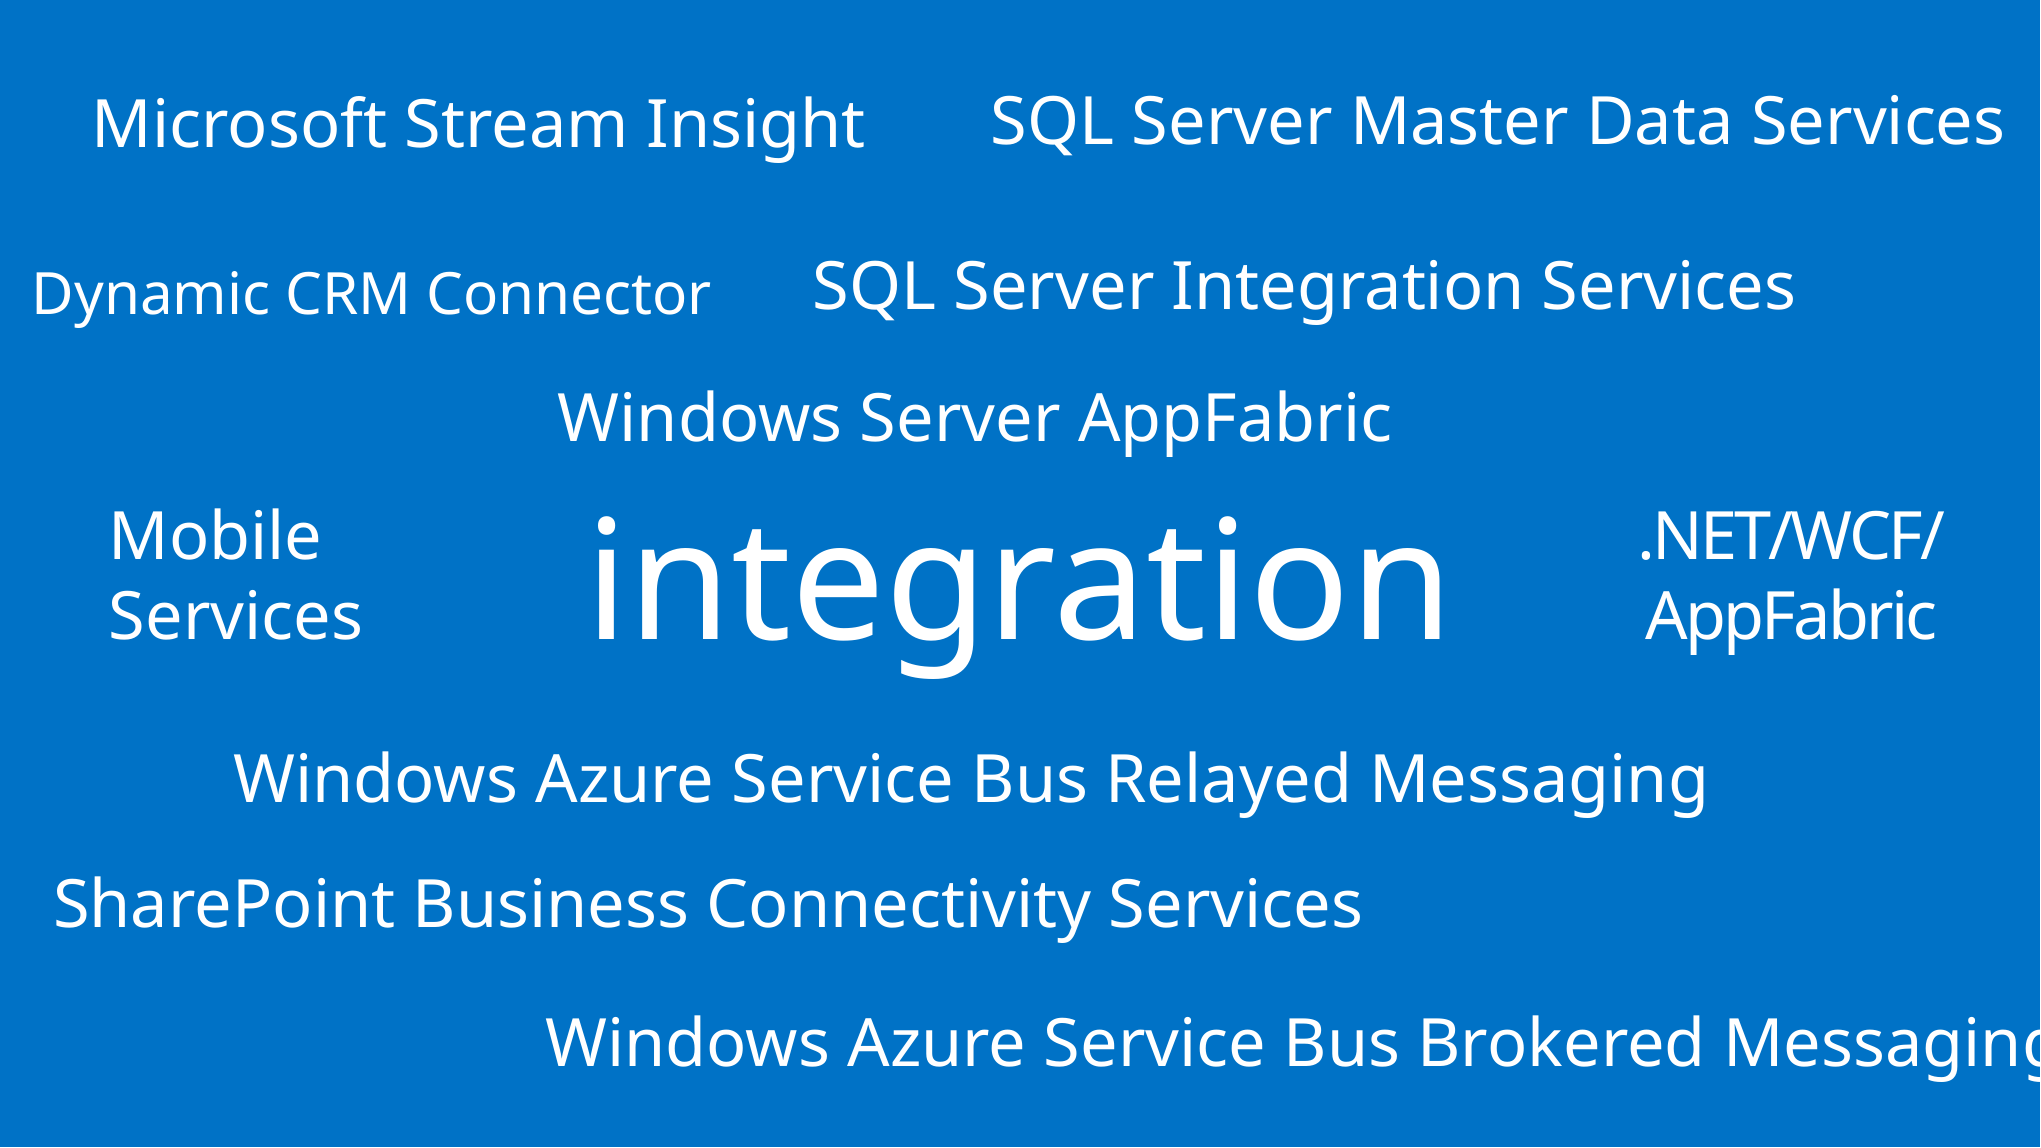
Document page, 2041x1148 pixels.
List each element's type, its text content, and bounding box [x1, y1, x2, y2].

text_box Windows Server AppFabric [543, 367, 1409, 463]
text_box Mobile Services [93, 485, 379, 660]
text_box Microsoft Stream Insight [77, 73, 882, 168]
text_box integration [570, 465, 1470, 680]
text_box SQL Server Master Data Services [976, 70, 2022, 165]
text_box .NET/WCF/ AppFabric [1603, 485, 1980, 660]
text_box Windows Azure Service Bus Brokered Messaging [530, 992, 2041, 1088]
text_box SQL Server Integration Services [797, 235, 1813, 331]
text_box Dynamic CRM Connector [17, 248, 727, 334]
text_box SharePoint Business Connectivity Services [38, 853, 1381, 949]
text_box Windows Azure Service Bus Relayed Messaging [218, 728, 1726, 823]
